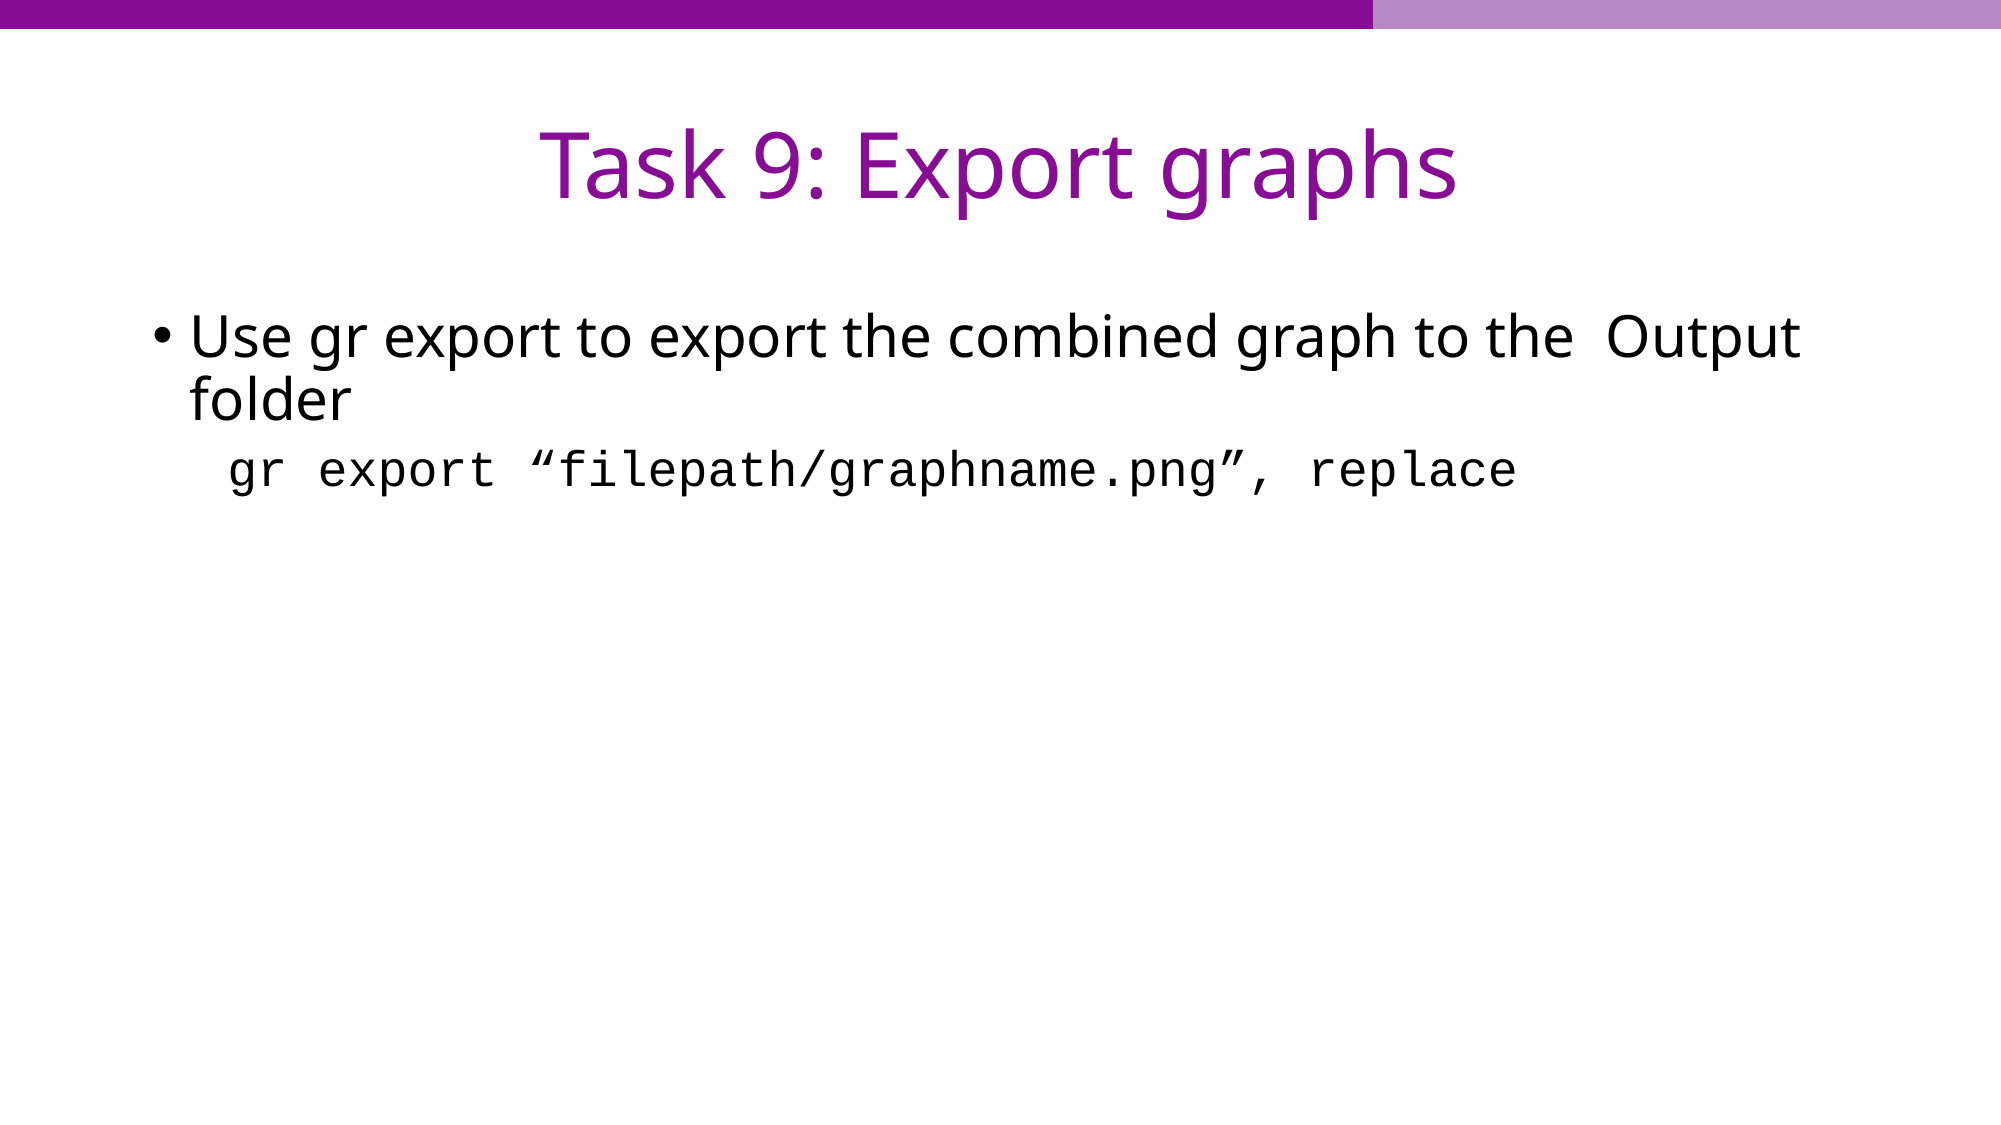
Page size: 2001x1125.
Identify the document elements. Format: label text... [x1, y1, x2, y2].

title Task 9: Export graphs [137, 59, 1863, 278]
list Use gr export to export the combined graph to the Output folder gr export “filepath/graphname.png”, replace [137, 299, 1863, 1014]
